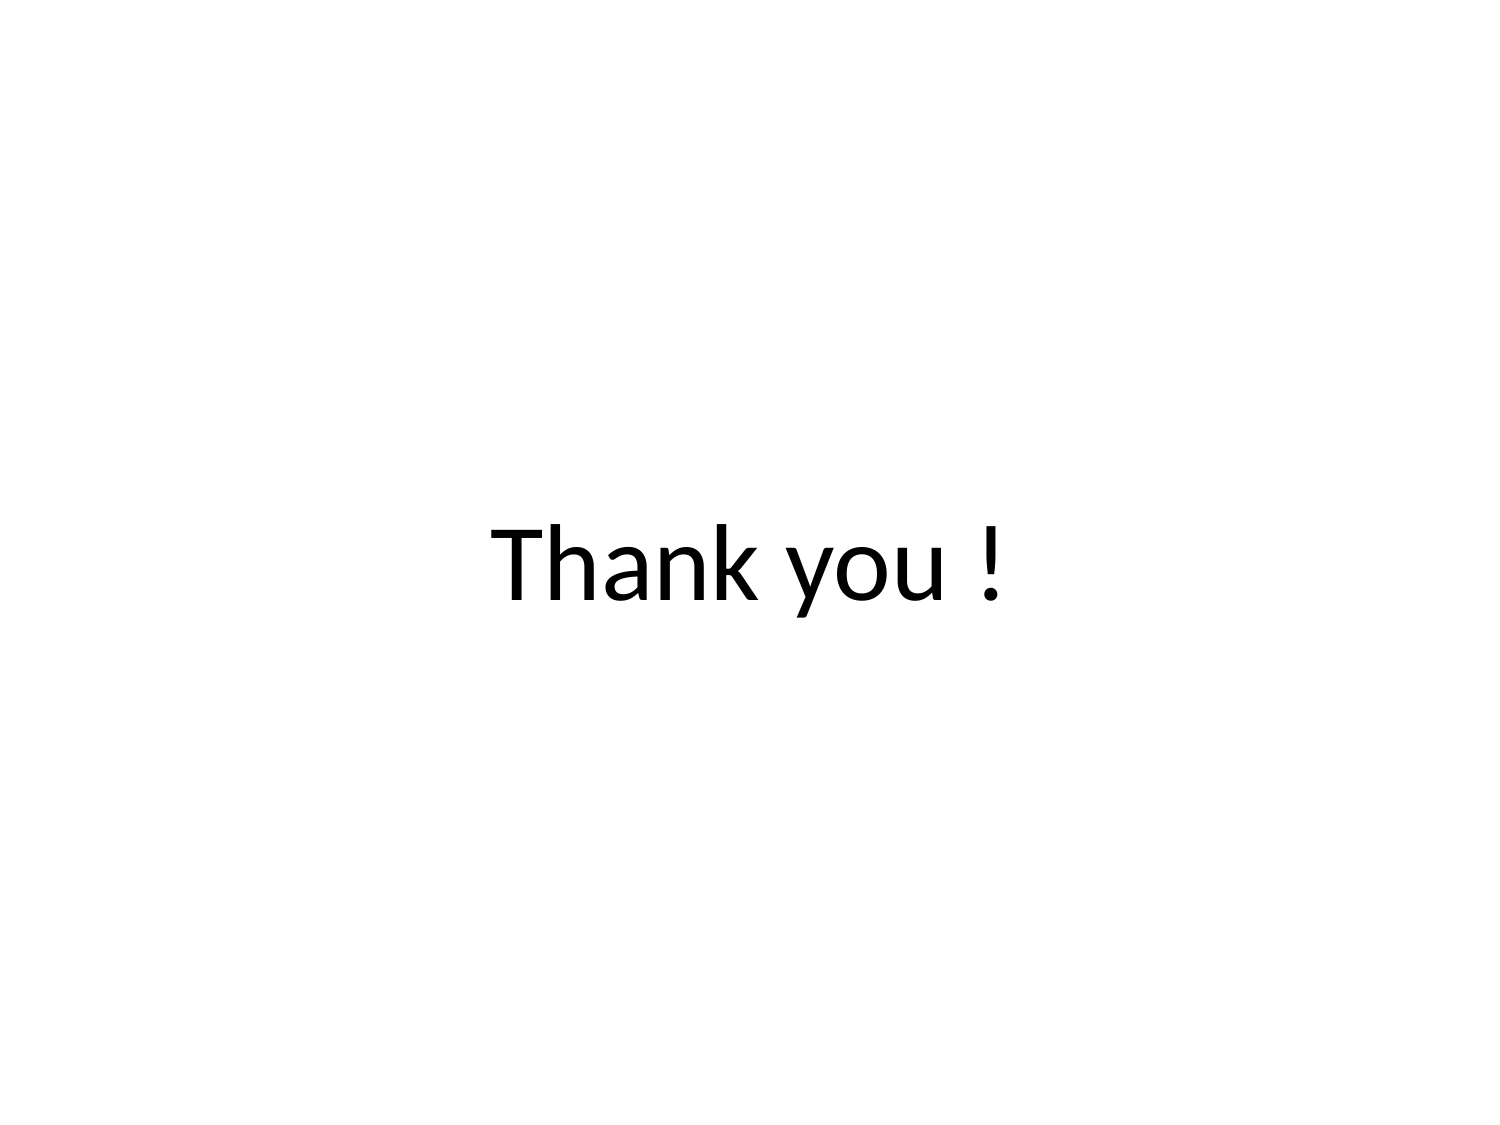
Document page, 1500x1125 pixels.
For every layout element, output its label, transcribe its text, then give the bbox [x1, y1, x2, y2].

text_box Thank you ! [0, 484, 1500, 631]
